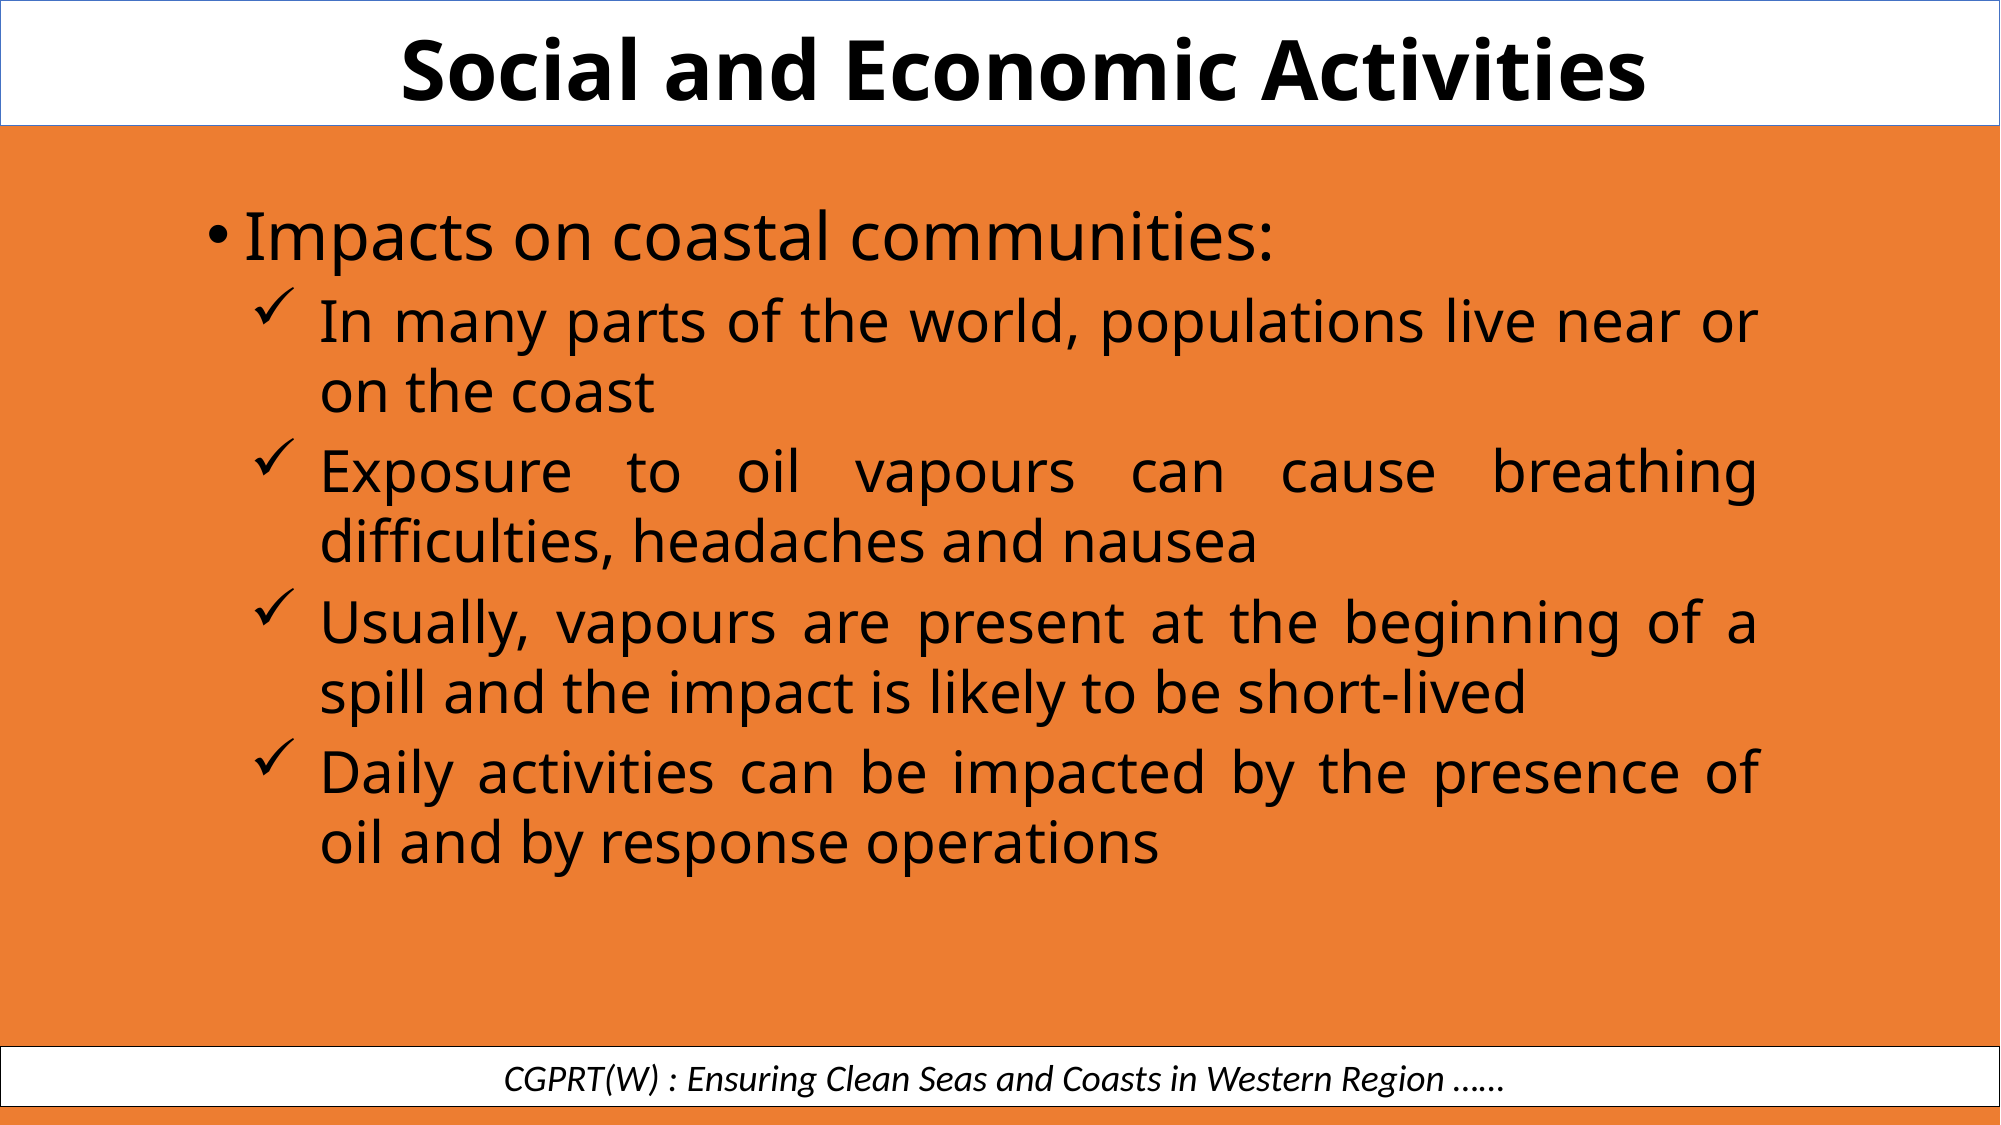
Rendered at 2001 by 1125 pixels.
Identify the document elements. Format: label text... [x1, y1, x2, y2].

text_box [0, 0, 2000, 126]
text_box Social and Economic Activities [191, 21, 1880, 114]
text_box CGPRT(W) : Ensuring Clean Seas and Coasts in Western Region …… [0, 1046, 2000, 1107]
text_box Impacts on coastal communities: In many parts of the world, populations live near or on the coast Exposure to oil vapours can cause breathing difficulties, headaches and nausea Usually, vapours are present at the beginning of a spill and the impact is likely to be short-lived Daily activities can be impacted by the presence of oil and by response operations [191, 186, 1775, 816]
